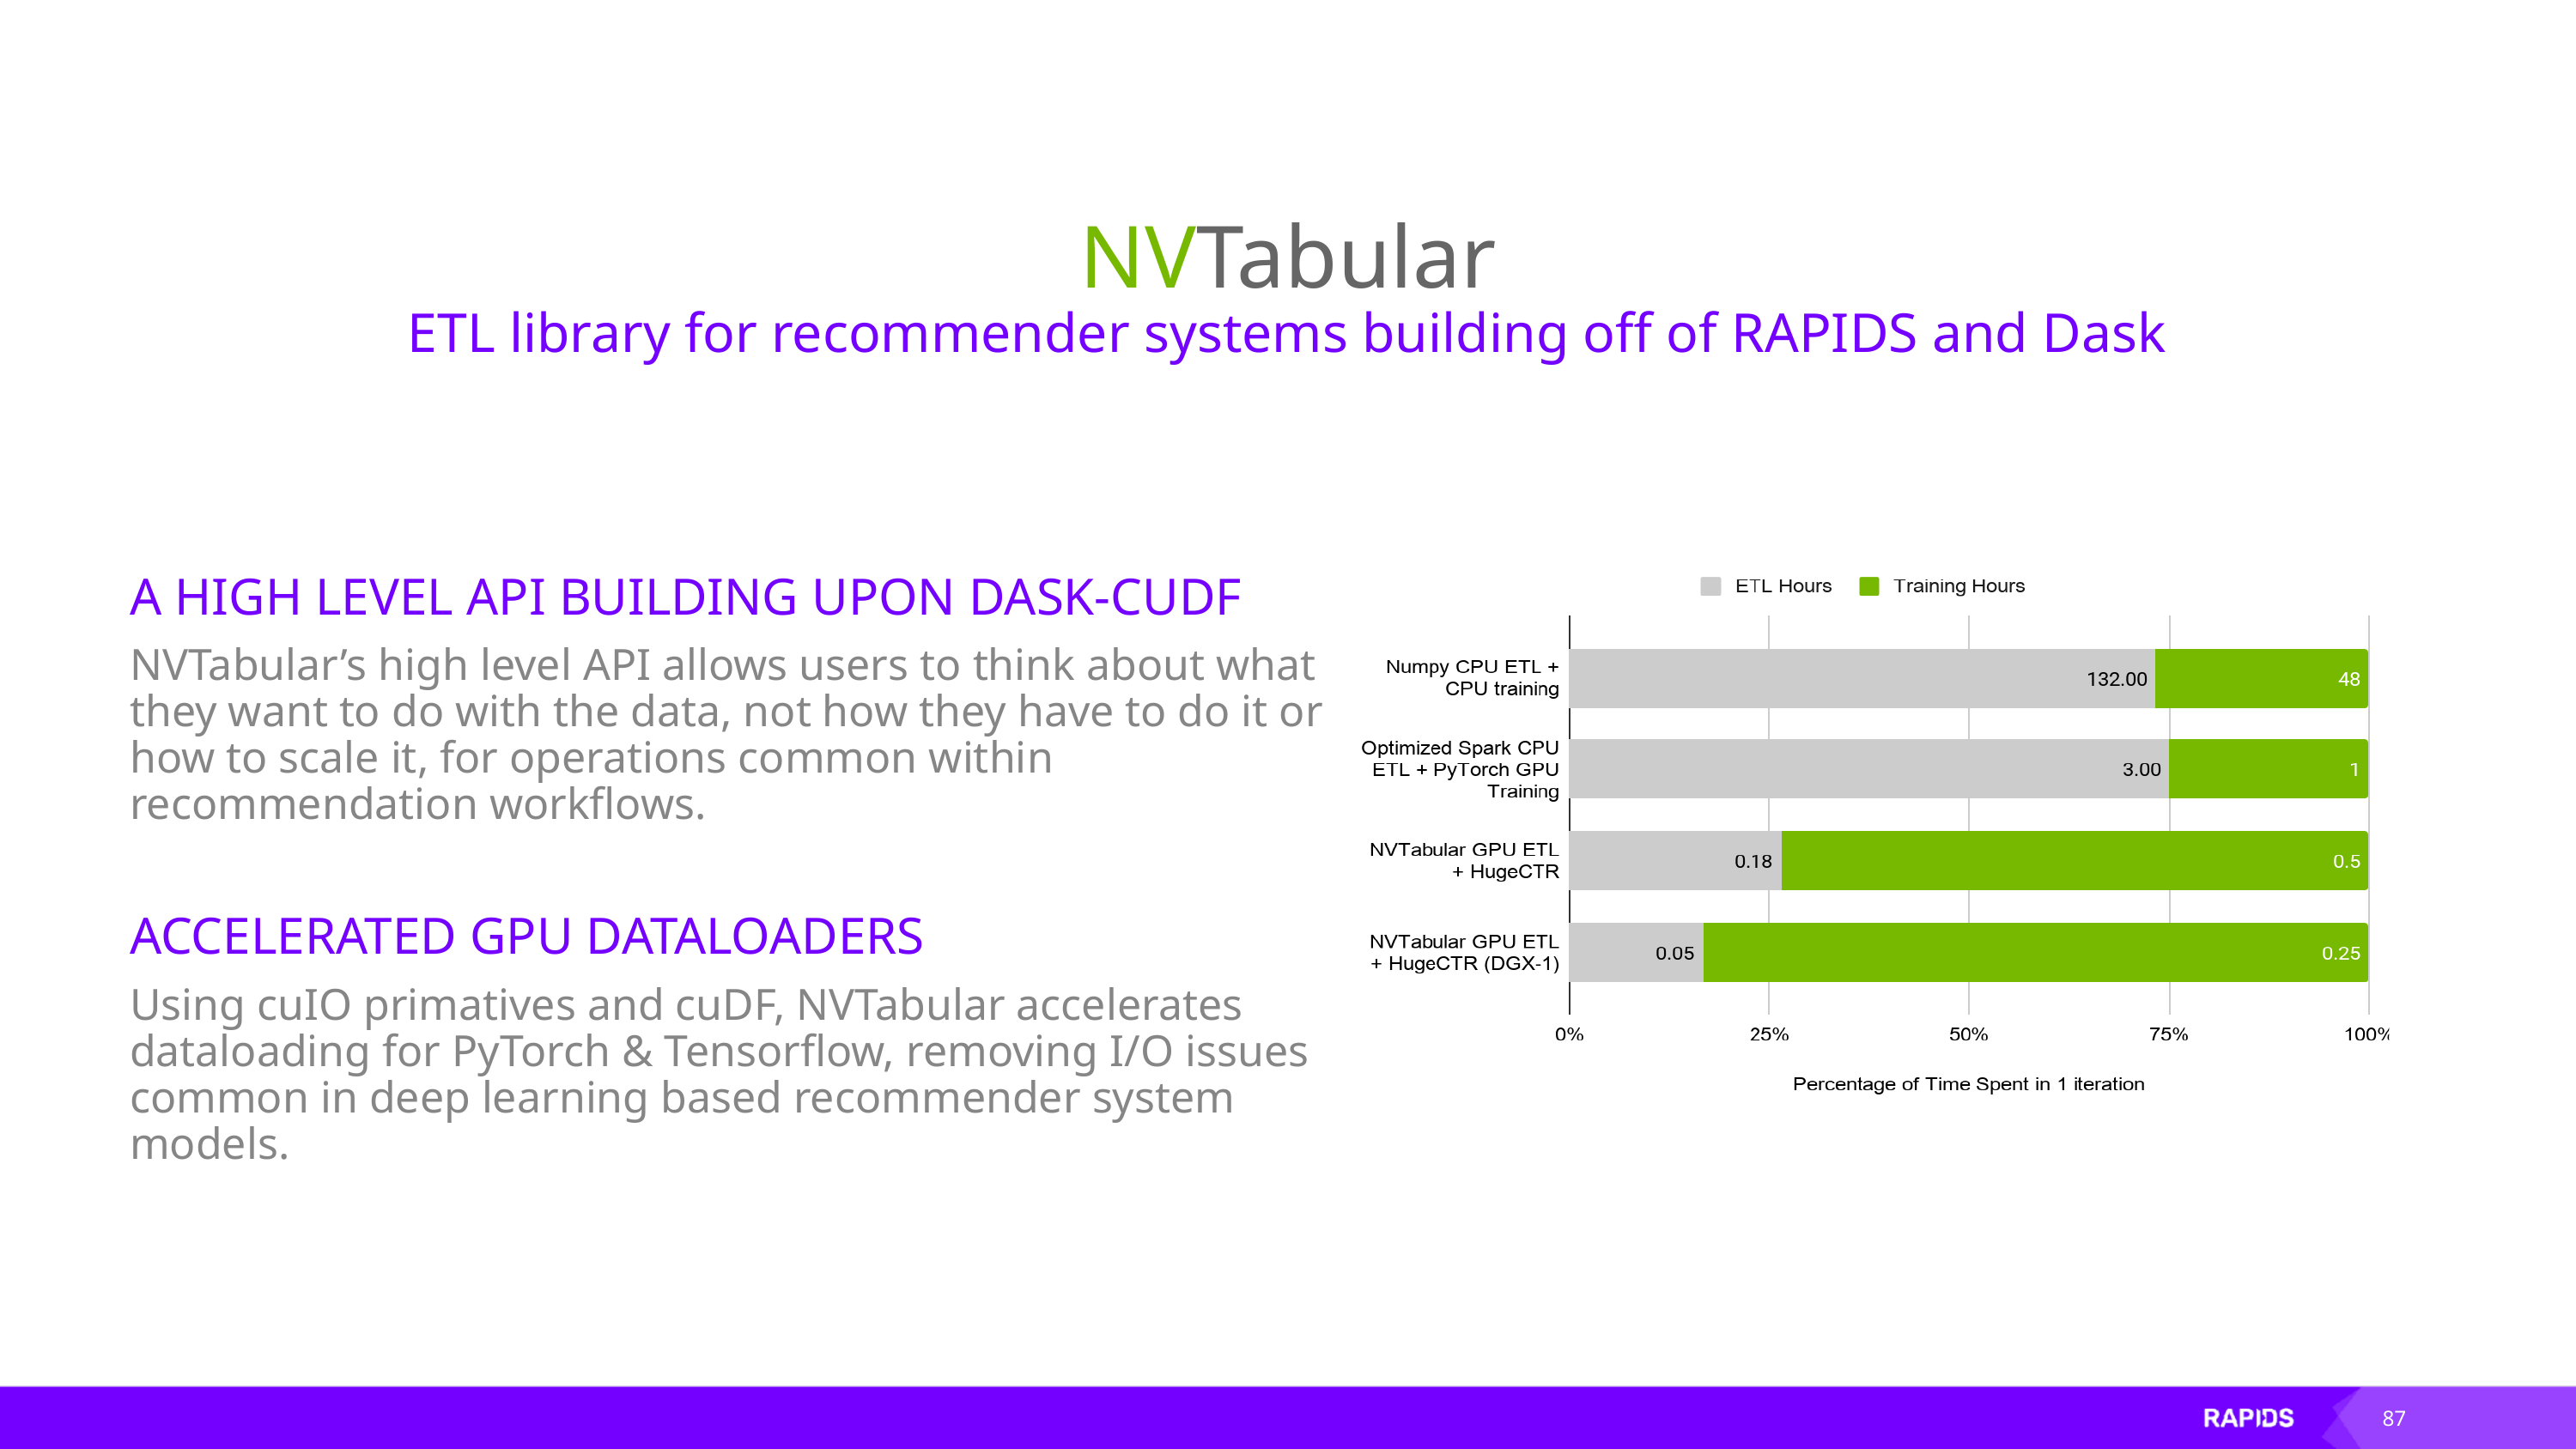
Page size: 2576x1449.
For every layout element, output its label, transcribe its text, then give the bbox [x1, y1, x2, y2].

picture [0, 0, 2576, 1449]
list ETL library for recommender systems building off of RAPIDS and Dask [117, 295, 2459, 419]
title NVTabular [117, 173, 2459, 295]
text_box A HIGH LEVEL API BUILDING UPON DASK-CUDF NVTabular’s high level API allows users to think about what they want to do with the data, not how they have to do it or how to scale it, for operations common within recommendation workflows. ACCELERATED GPU DATALOADERS Using cuIO primatives and cuDF, NVTabular accelerates dataloading for PyTorch & Tensorflow, removing I/O issues common in deep learning based recommender system models. [117, 565, 1347, 1197]
